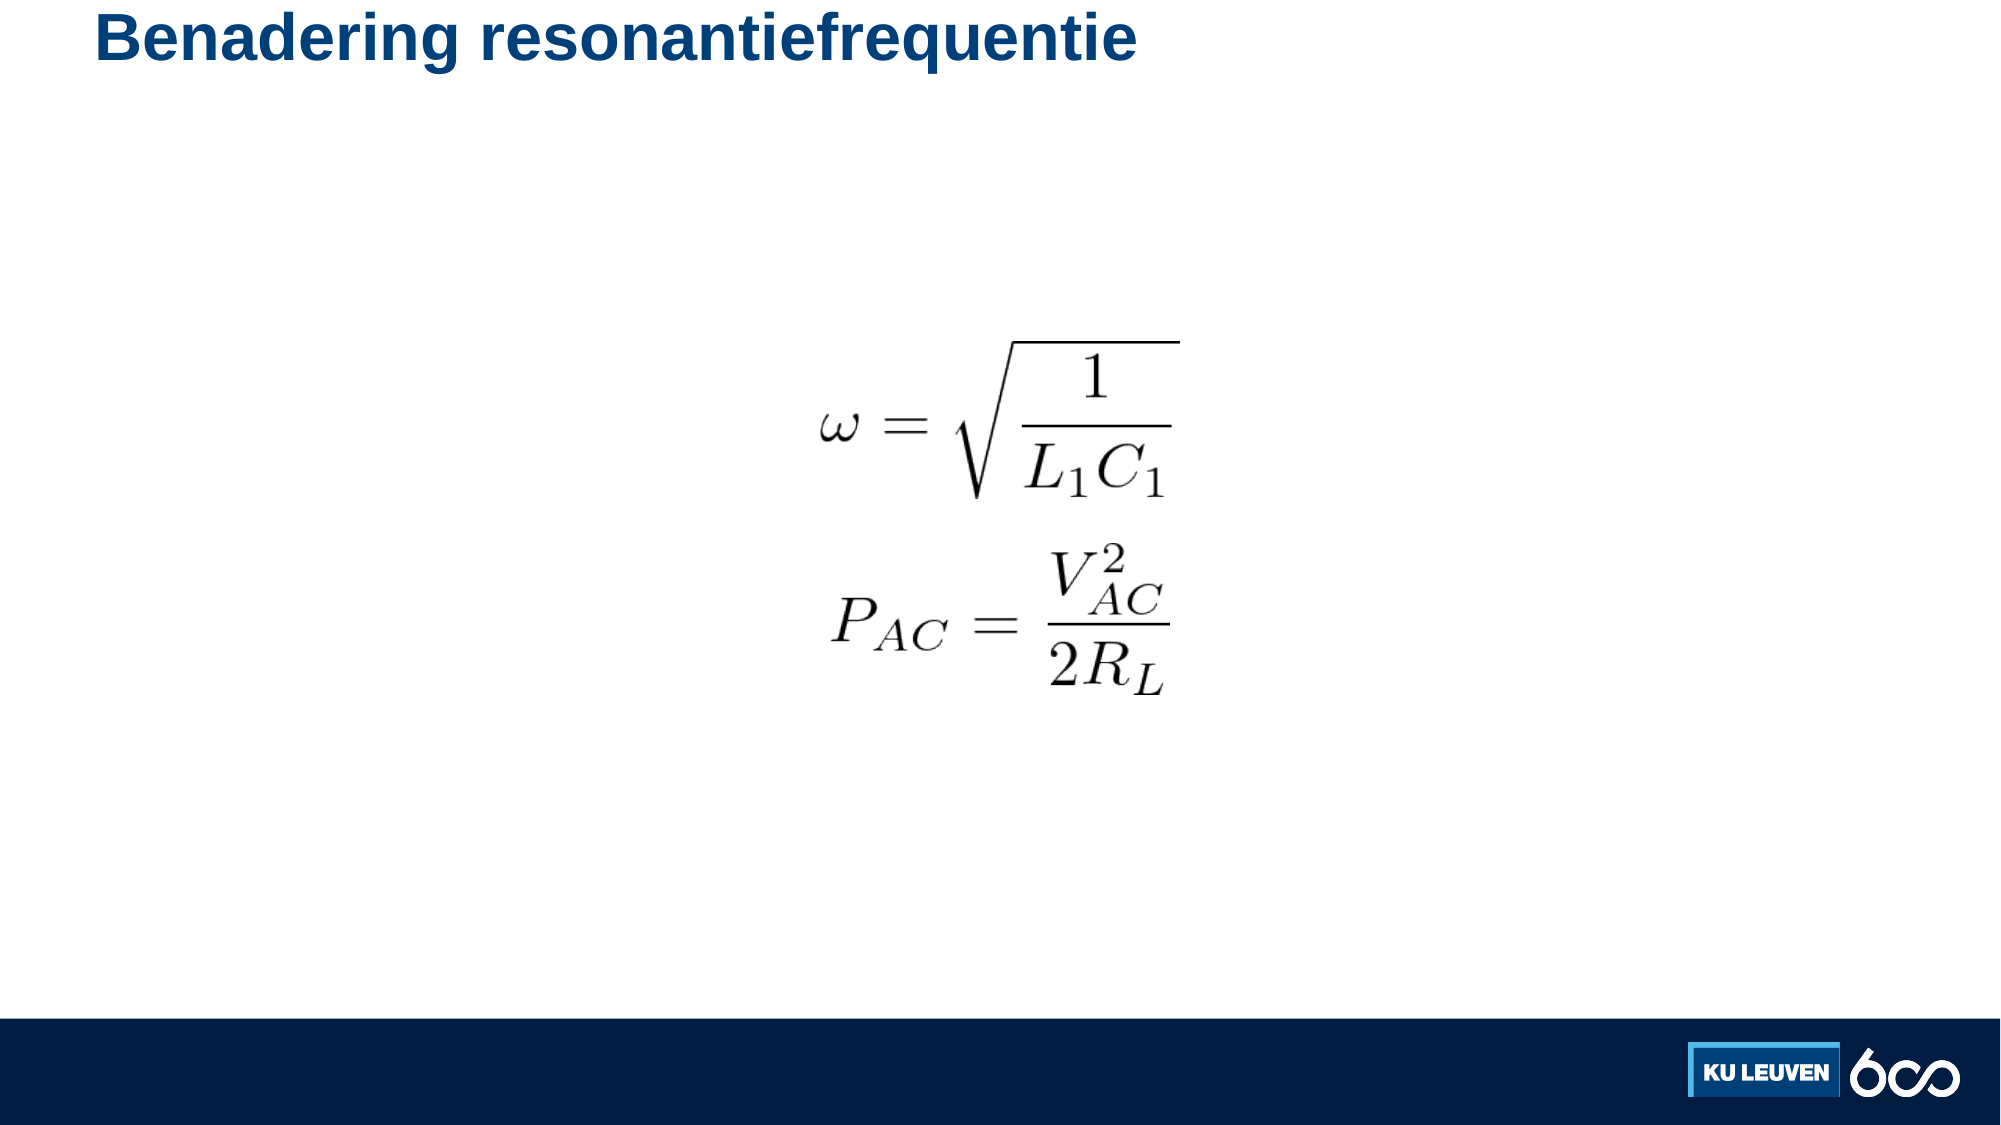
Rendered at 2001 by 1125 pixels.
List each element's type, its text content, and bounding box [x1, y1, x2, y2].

title Benadering resonantiefrequentie [94, 2, 1906, 110]
picture [1688, 1042, 1960, 1097]
picture [820, 341, 1180, 499]
picture [830, 543, 1170, 695]
